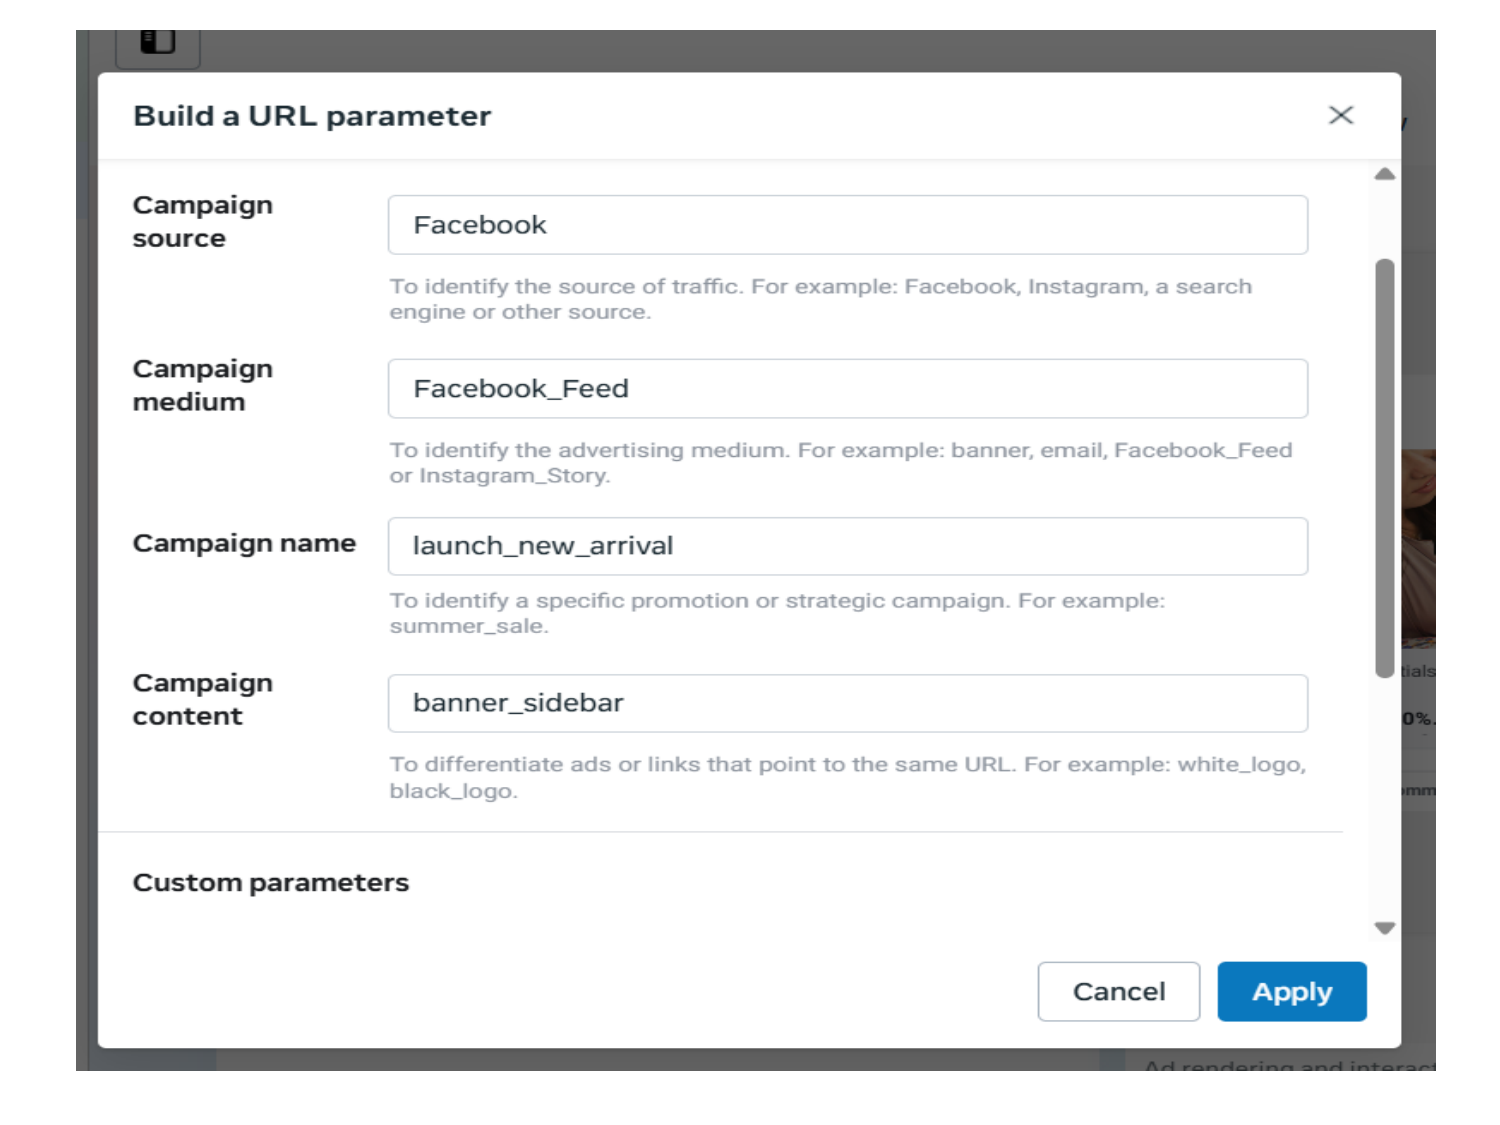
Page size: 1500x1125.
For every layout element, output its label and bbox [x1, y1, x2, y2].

picture [76, 30, 1436, 1071]
